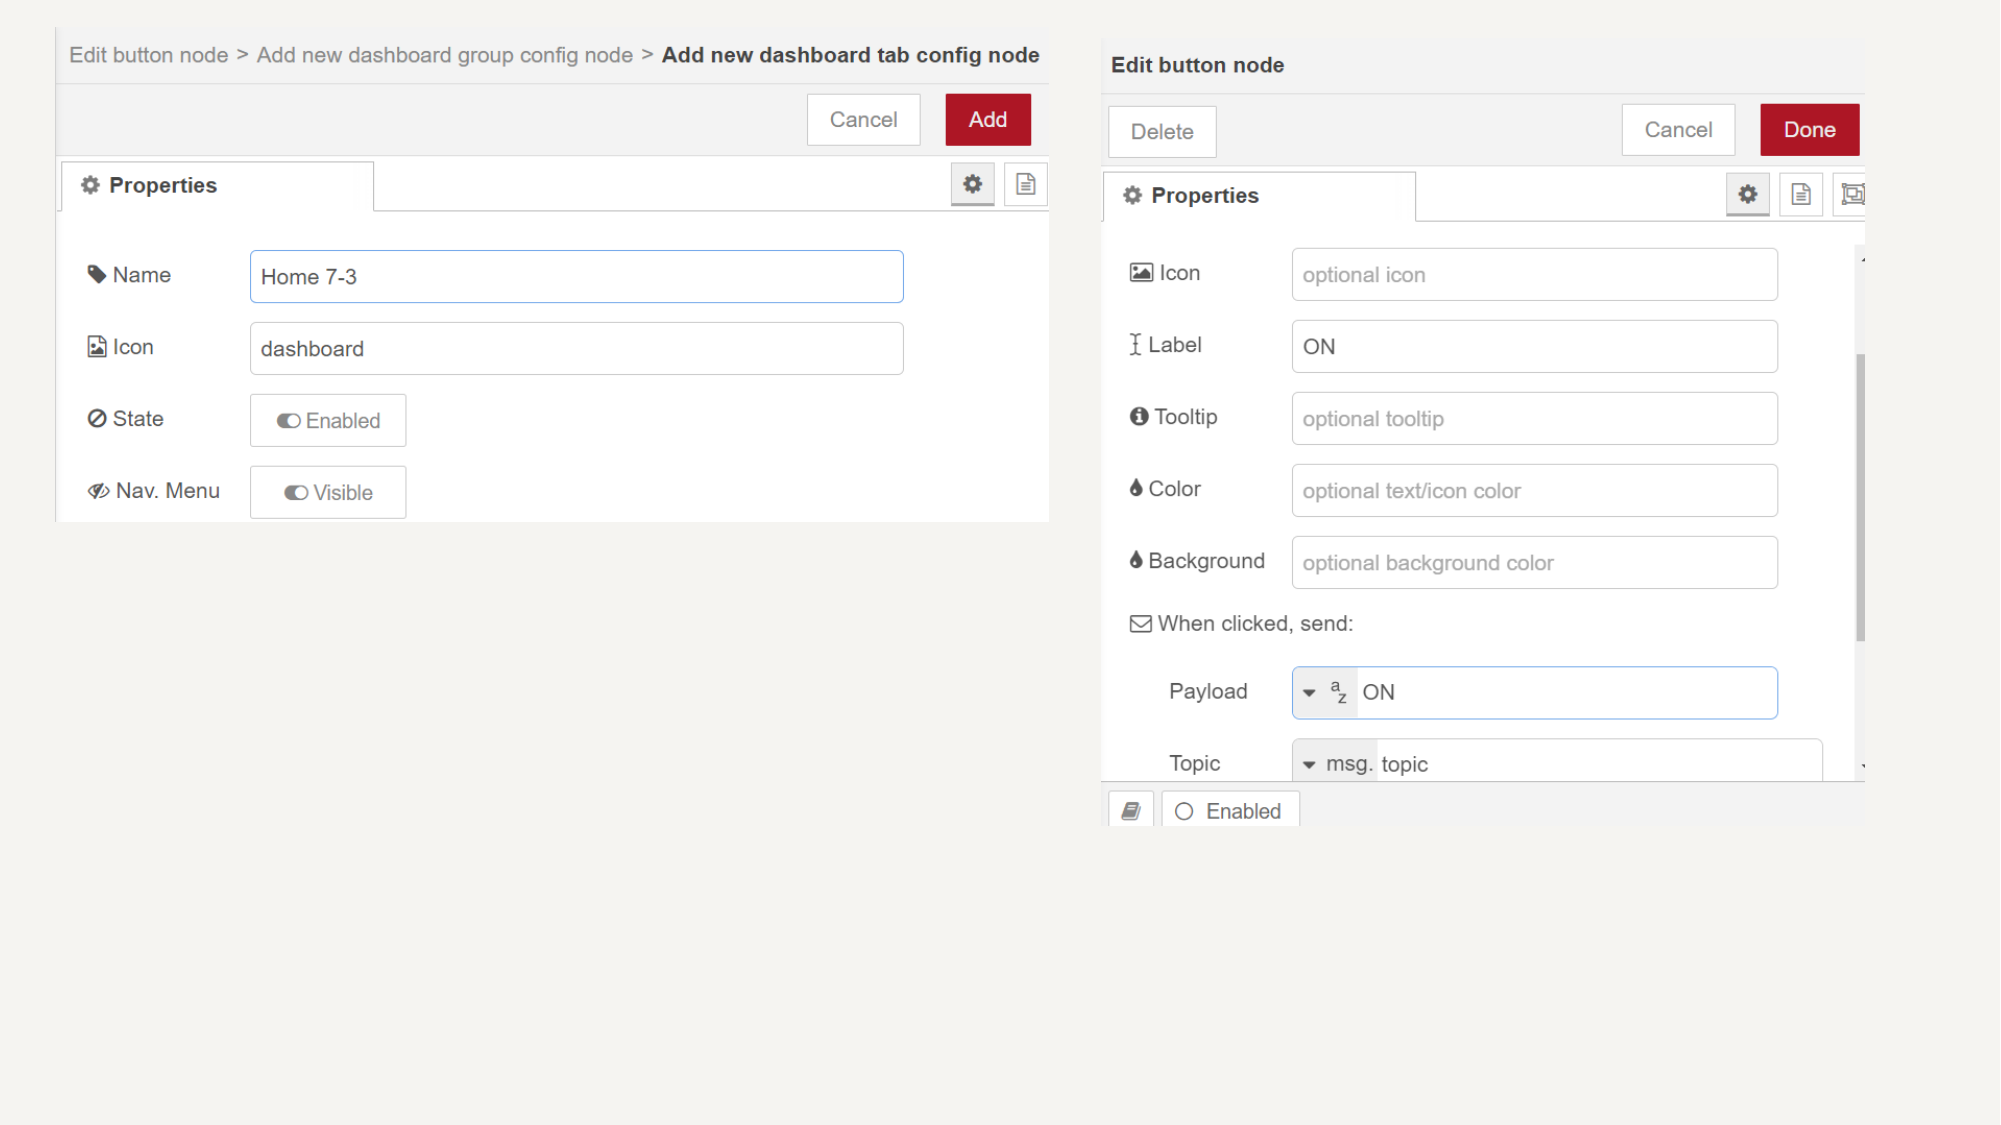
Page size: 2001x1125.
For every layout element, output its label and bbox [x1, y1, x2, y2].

picture [1101, 38, 1865, 826]
text_box [0, 0, 2000, 1125]
picture [55, 27, 1049, 523]
